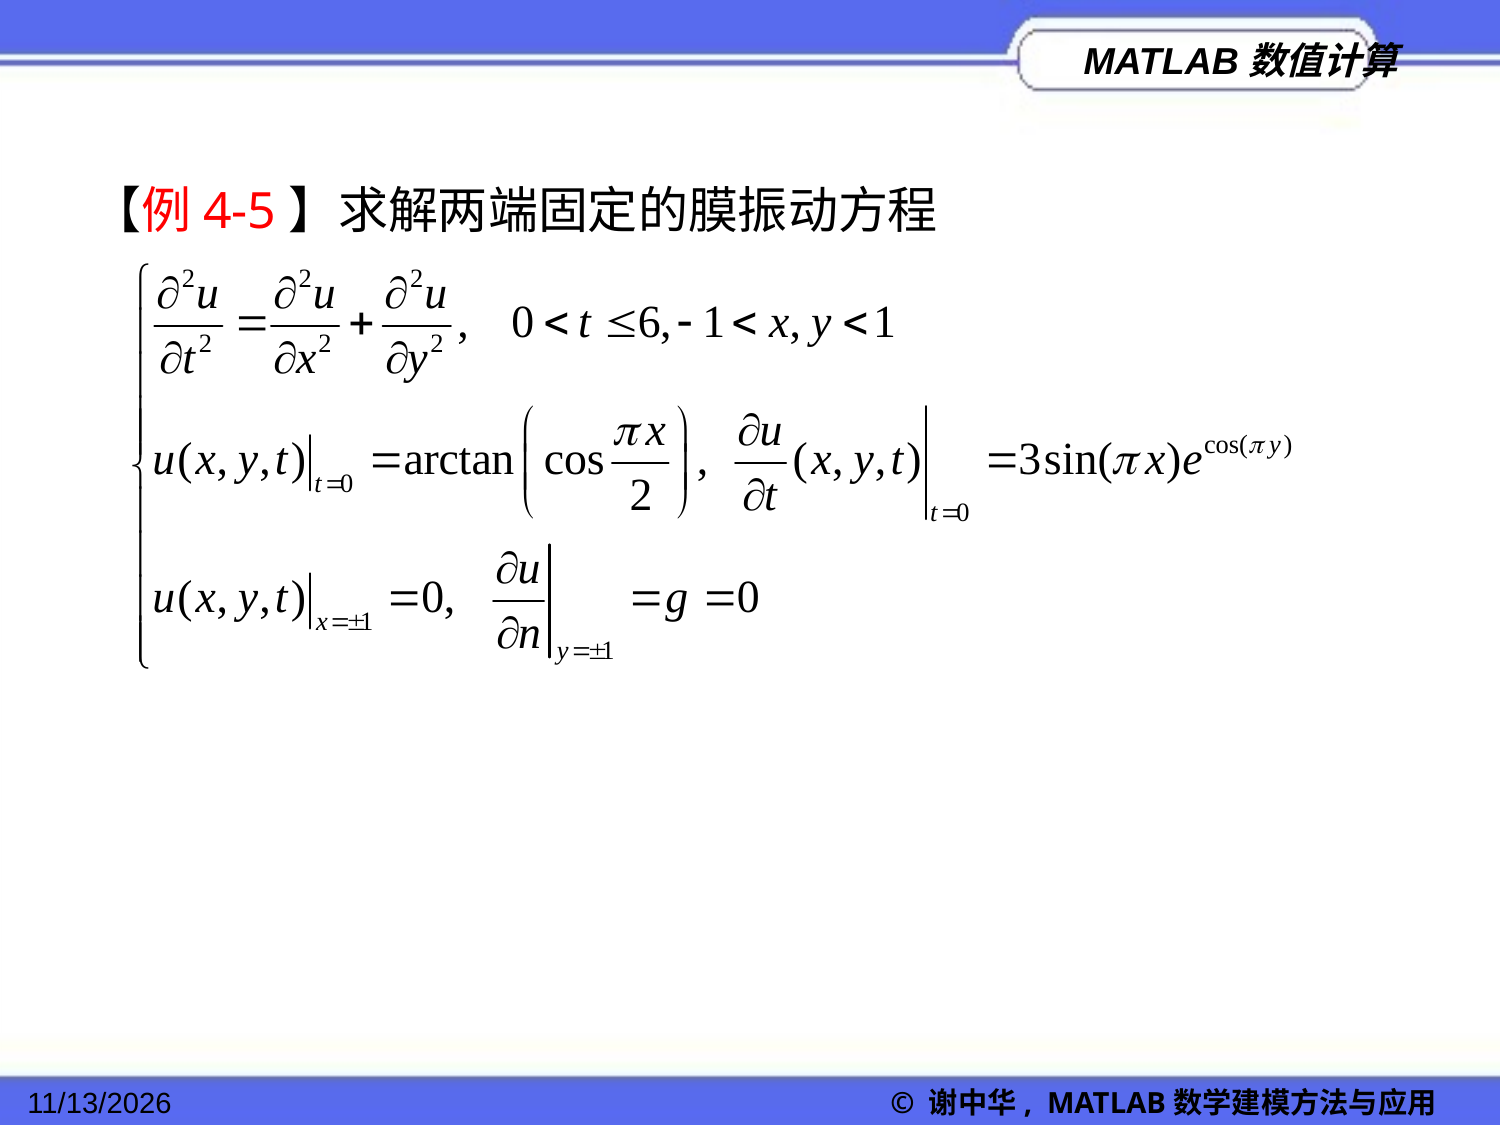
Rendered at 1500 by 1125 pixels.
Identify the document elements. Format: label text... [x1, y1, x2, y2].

picture [0, 0, 1500, 1125]
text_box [122, 255, 1306, 677]
text_box 【例4-5】求解两端固定的膜振动方程 [76, 140, 1459, 246]
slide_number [12, 1079, 363, 1123]
footer © 谢中华, MATLAB数学建模方法与应用 [844, 1079, 1483, 1123]
